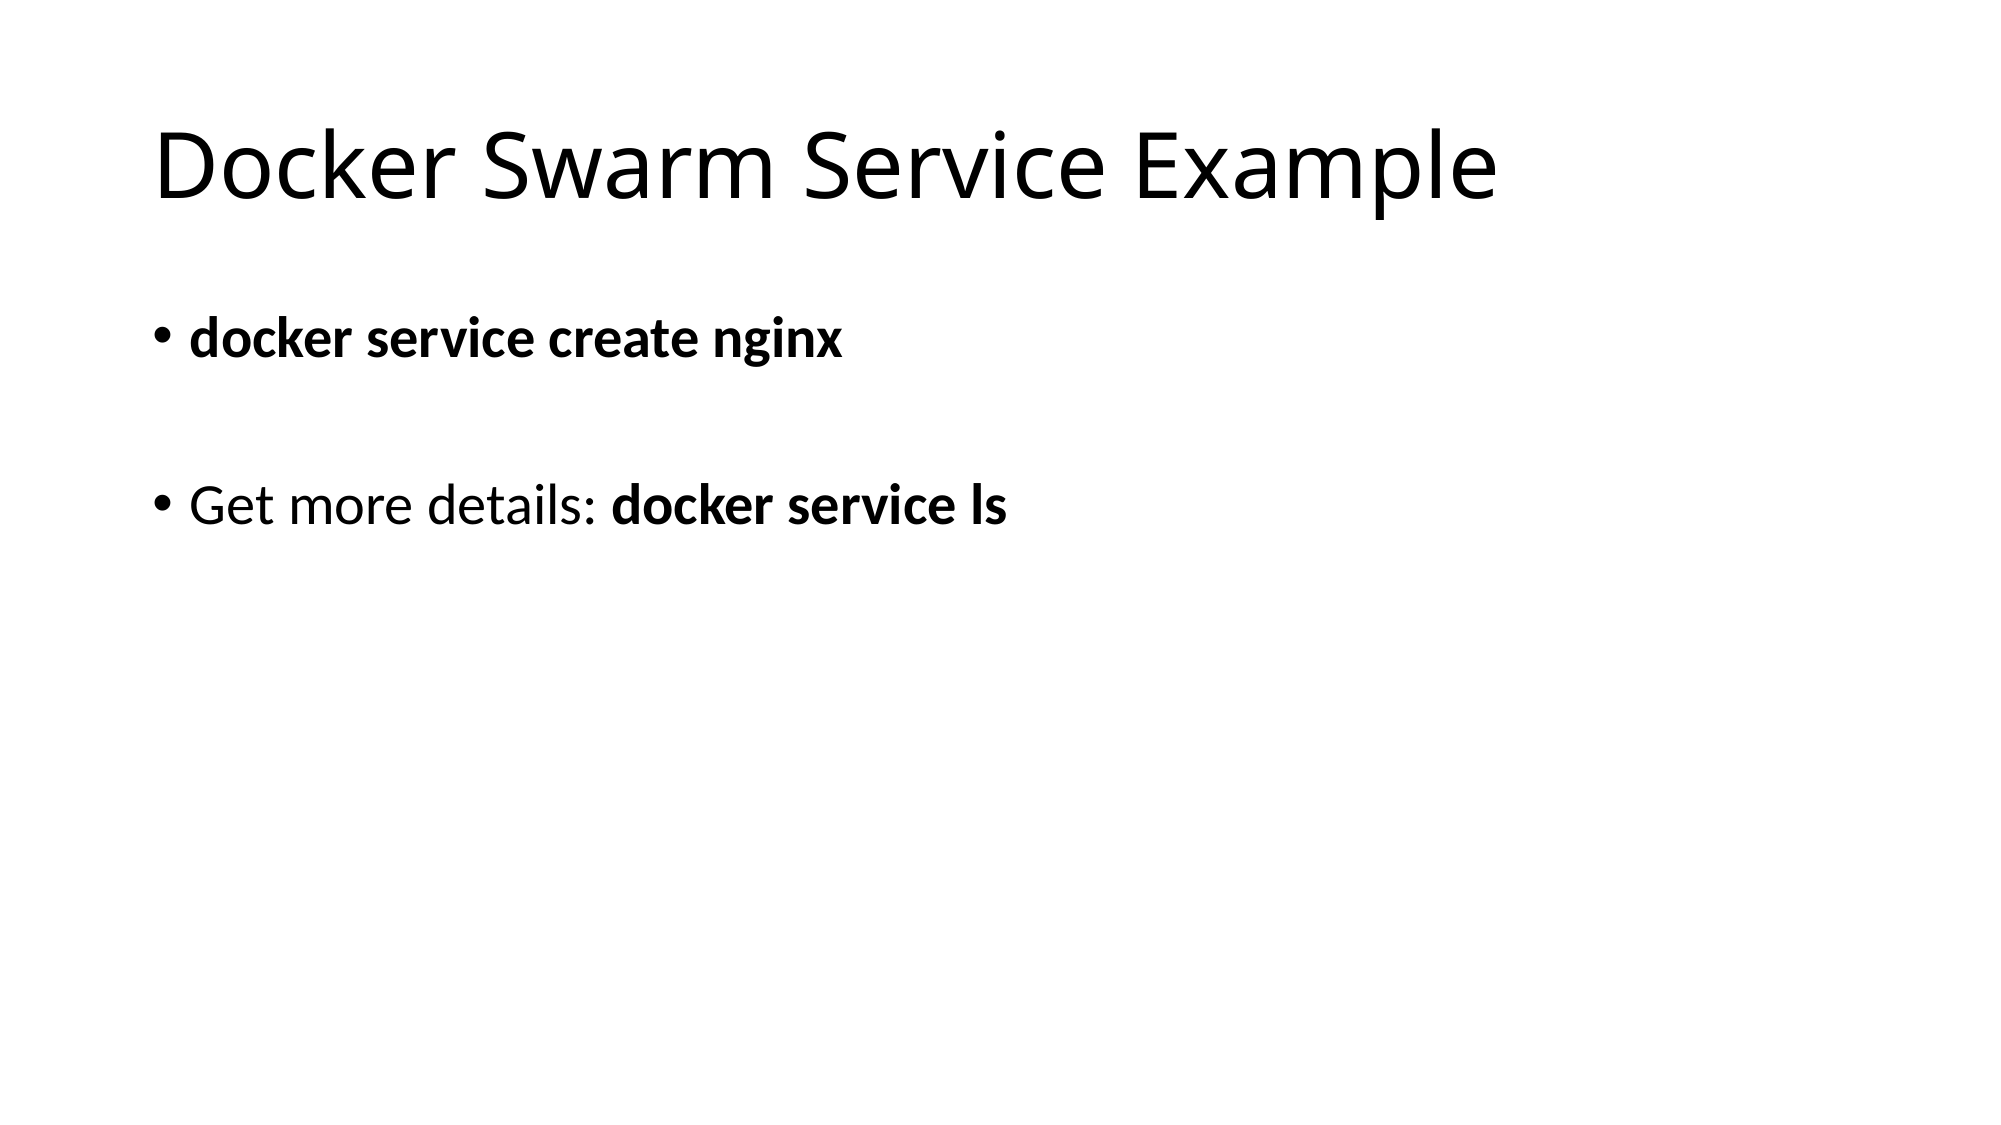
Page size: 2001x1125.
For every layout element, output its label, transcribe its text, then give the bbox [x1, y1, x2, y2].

title Docker Swarm Service Example [137, 59, 1863, 278]
list docker service create nginx Get more details: docker service ls [137, 299, 1863, 1014]
